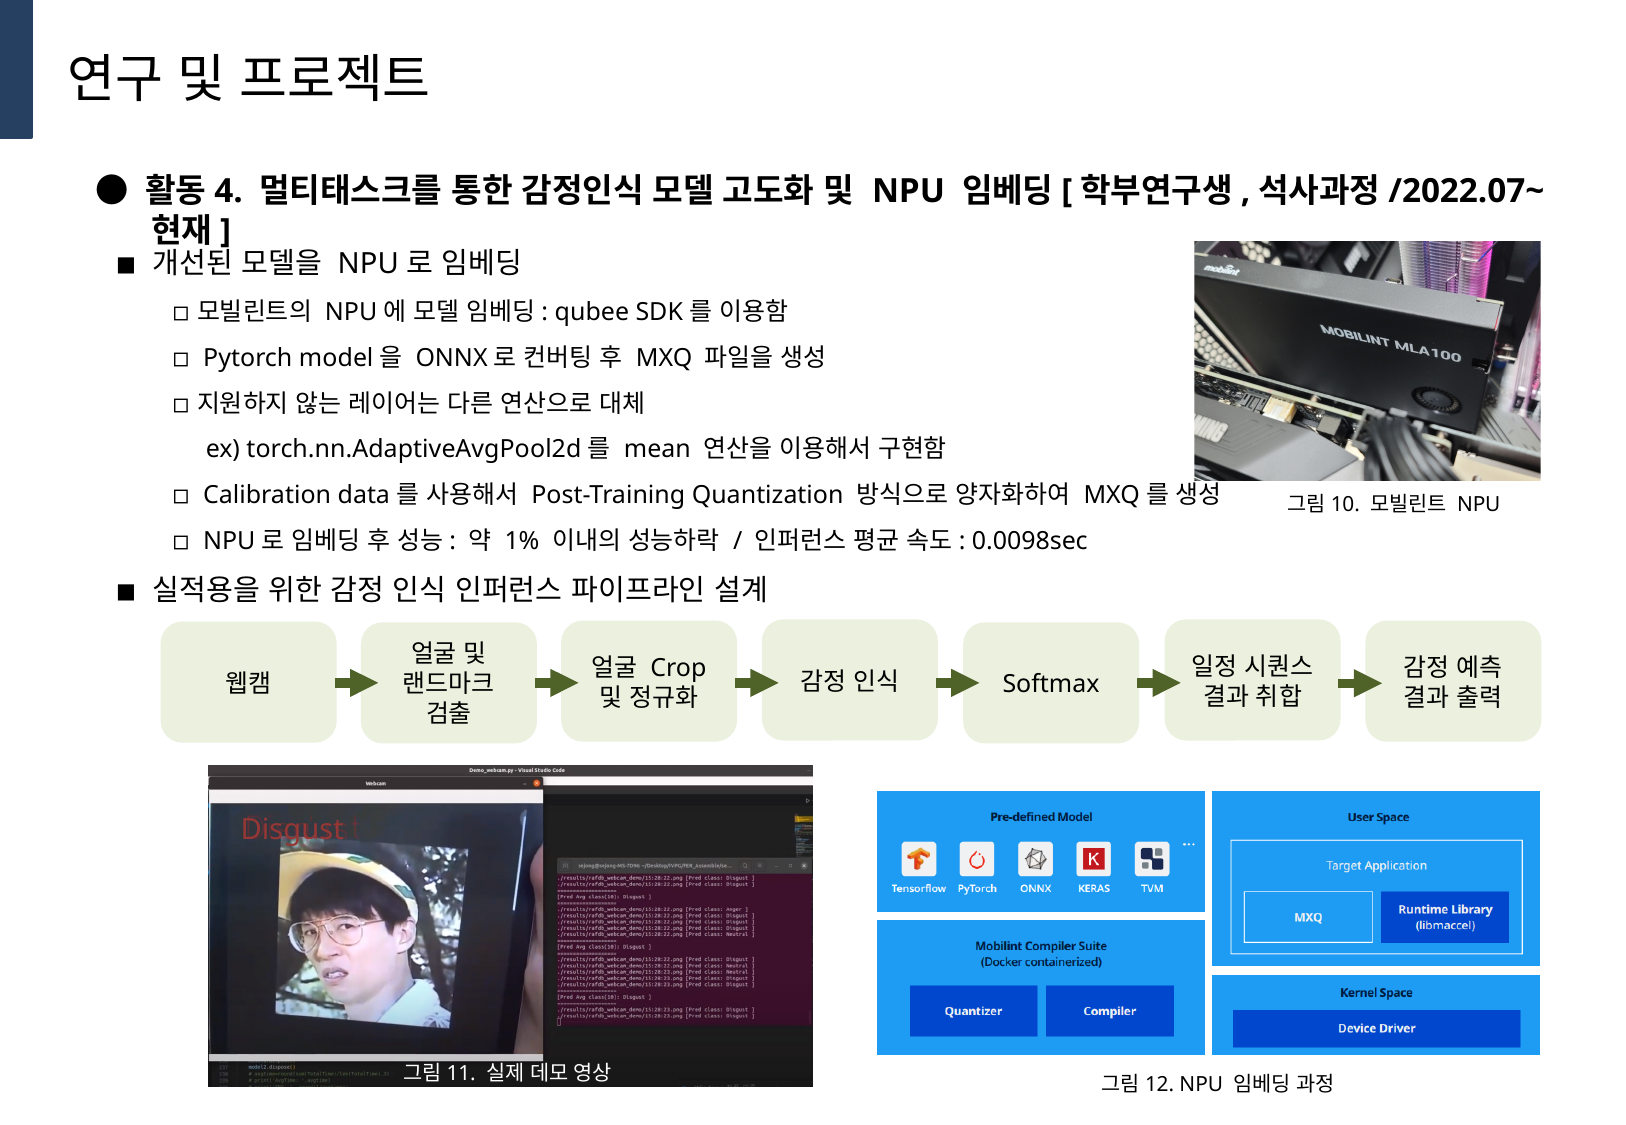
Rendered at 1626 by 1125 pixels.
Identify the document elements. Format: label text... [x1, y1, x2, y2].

picture [1194, 239, 1541, 482]
picture [208, 765, 813, 1088]
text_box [877, 791, 1540, 1056]
text_box ◾ 개선된 모델을 NPU로 임베딩 ◽ 모빌린트의 NPU에 모델 임베딩: qubee SDK를 이용함 ◽ Pytorch model을 ONNX로 컨버팅 후 MXQ 파일을 생성 ◽ 지원하지 않는 레이어는 다른 연산으로 대체 ex) torch.nn.AdaptiveAvgPool2d를 mean 연산을 이용해서 구현함 ◽ Calibration data를 사용해서 Post-Training Quantization 방식으로 양자화하여 MXQ를 생성 ◽ NPU로 임베딩 후 성능: 약 1% 이내의 성능하락 / 인퍼런스 평균 속도: 0.0098sec ◾ 실적용을 위한 감정 인식 인퍼런스 파이프라인 설계 [100, 226, 1566, 628]
text_box ● 활동4. 멀티태스크를 통한 감정인식 모델 고도화 및 NPU 임베딩[학부연구생,석사과정/2022.07~현재] [80, 162, 1566, 222]
text_box 그림10. 모빌린트 NPU [1273, 483, 1604, 523]
text_box 그림12. NPU 임베딩 과정 [1087, 1063, 1418, 1103]
text_box [0, 0, 33, 139]
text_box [162, 621, 1540, 742]
text_box 연구 및 프로젝트 [52, 37, 1380, 163]
